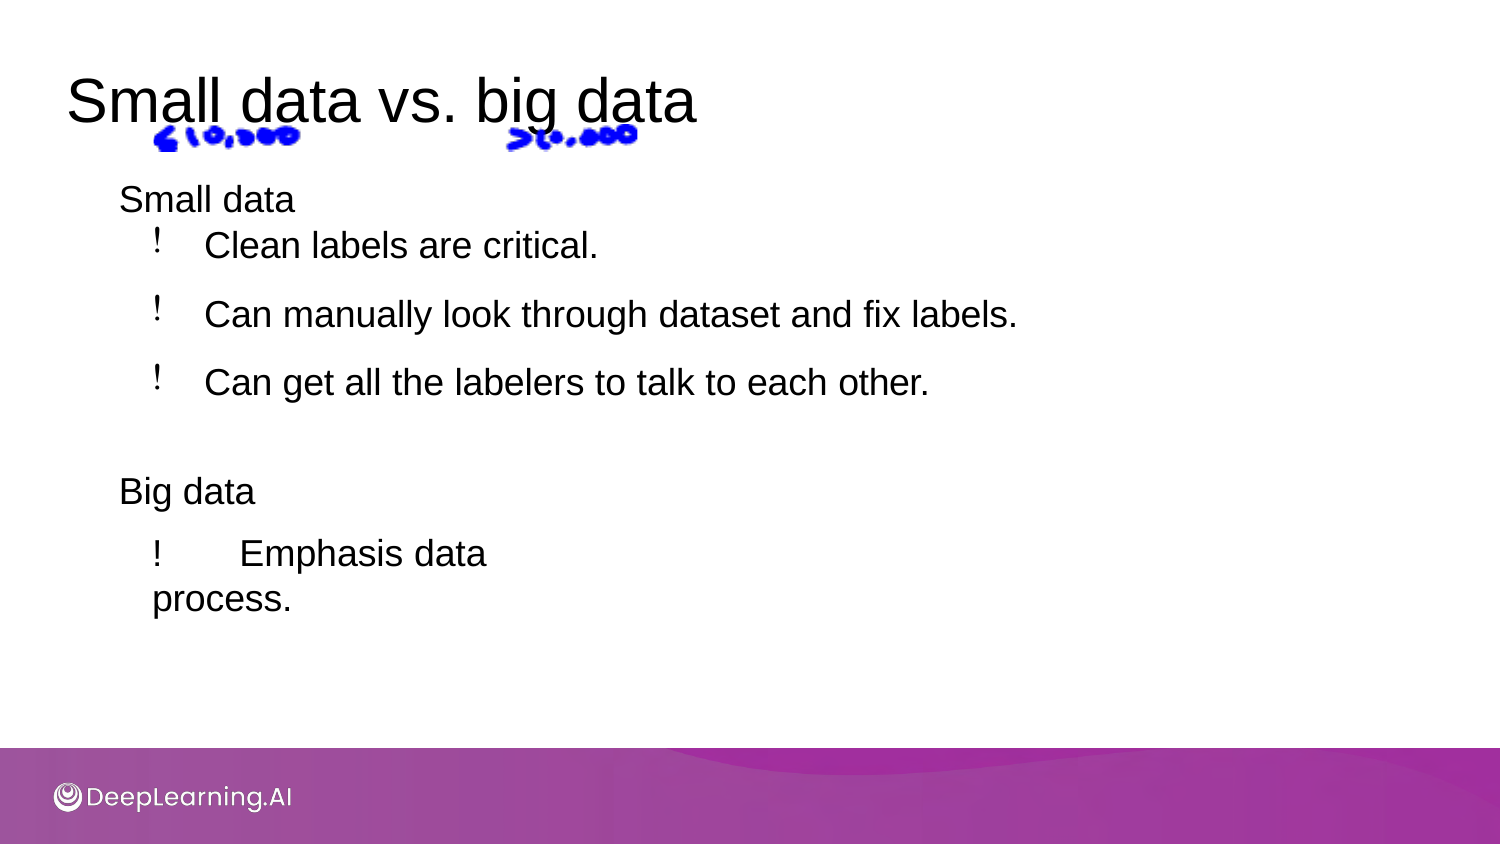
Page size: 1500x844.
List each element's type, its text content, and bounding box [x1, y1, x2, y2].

picture [0, 748, 1500, 844]
text_box Clean labels are critical. Can manually look through dataset and fix labels. Can get all the labelers to talk to each other. [150, 195, 1026, 404]
text_box Big data ! Emphasis data process. [116, 447, 607, 620]
text_box [153, 124, 638, 152]
title Small data vs. big data [64, 58, 701, 202]
text_box Small data [116, 172, 298, 220]
